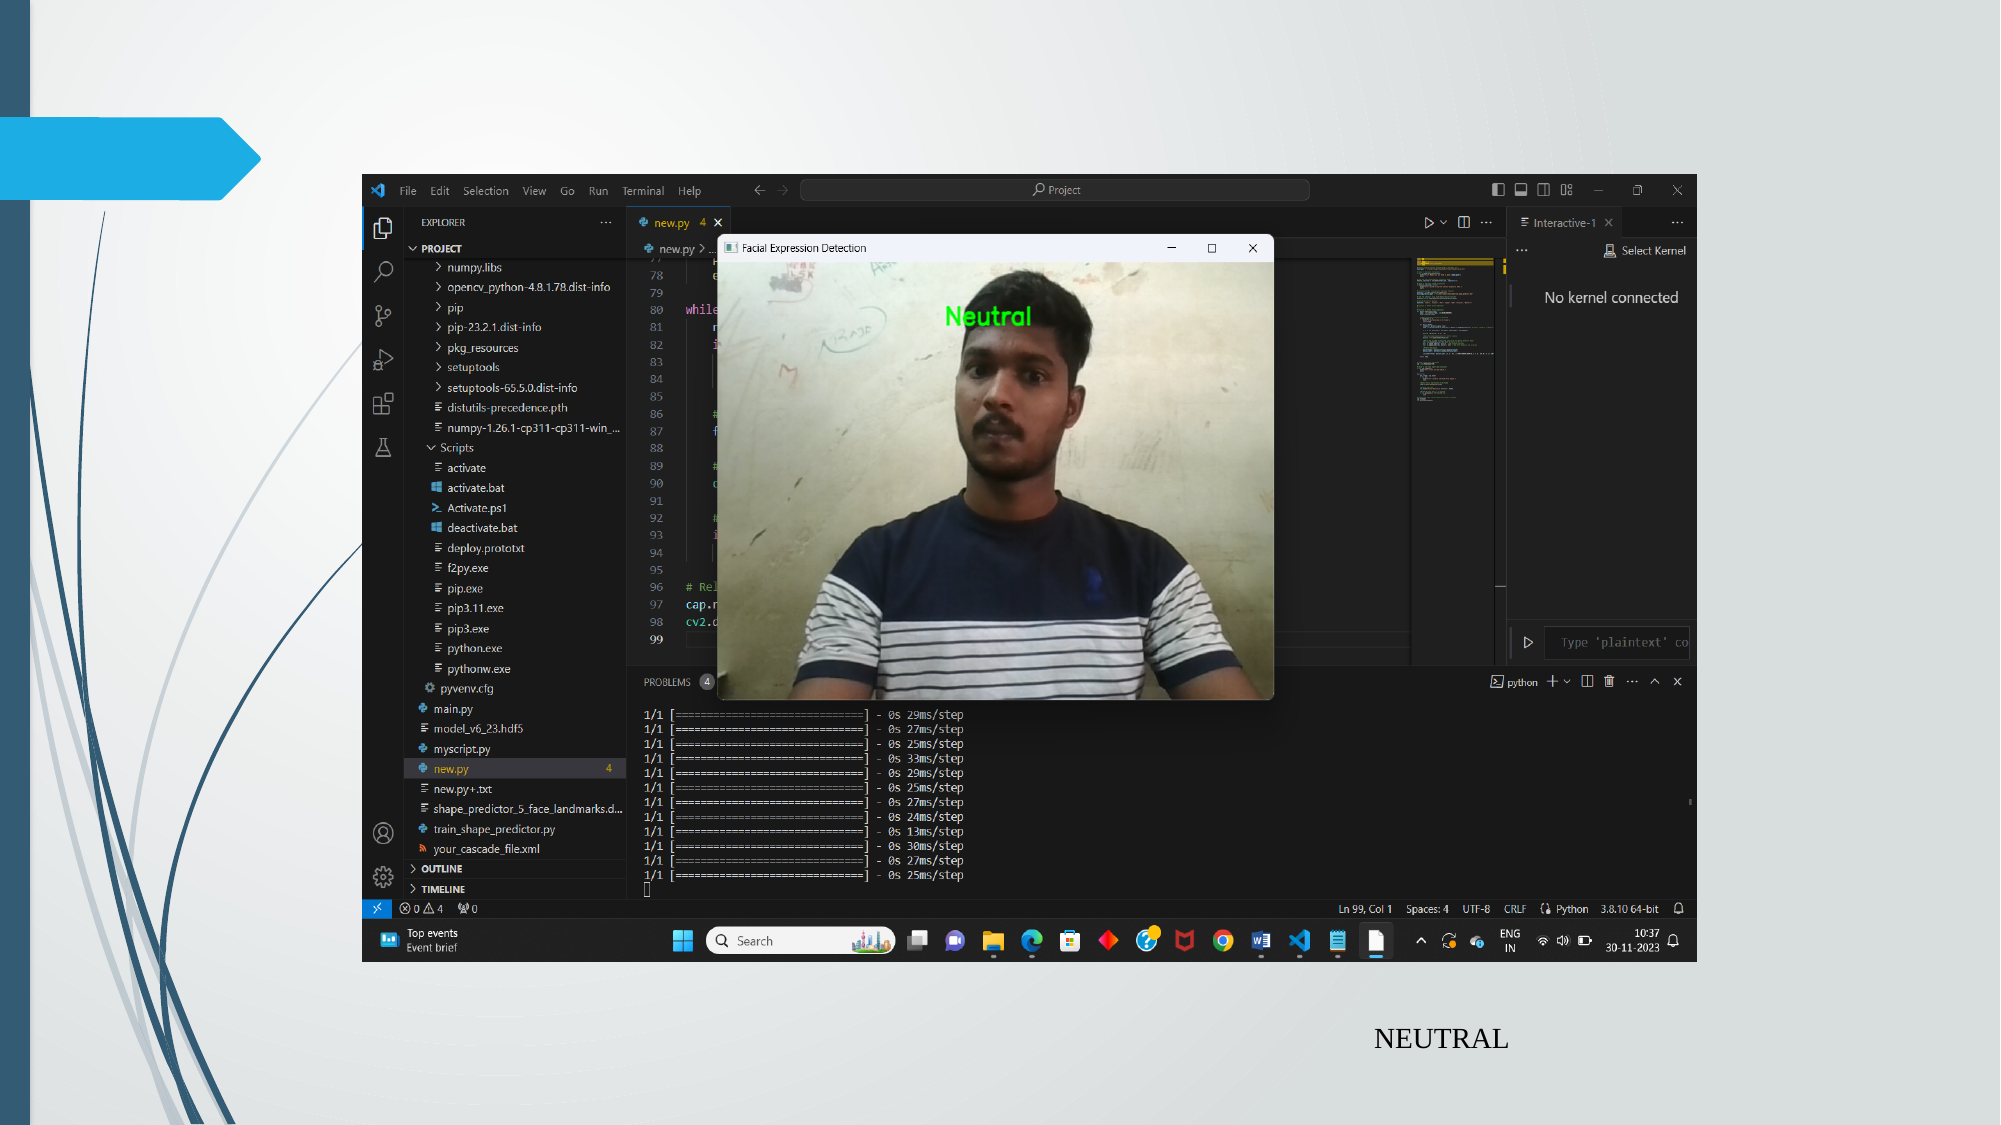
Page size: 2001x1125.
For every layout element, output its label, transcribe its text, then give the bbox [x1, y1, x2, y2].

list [361, 174, 1697, 963]
footer NEUTRAL [424, 1006, 1675, 1067]
